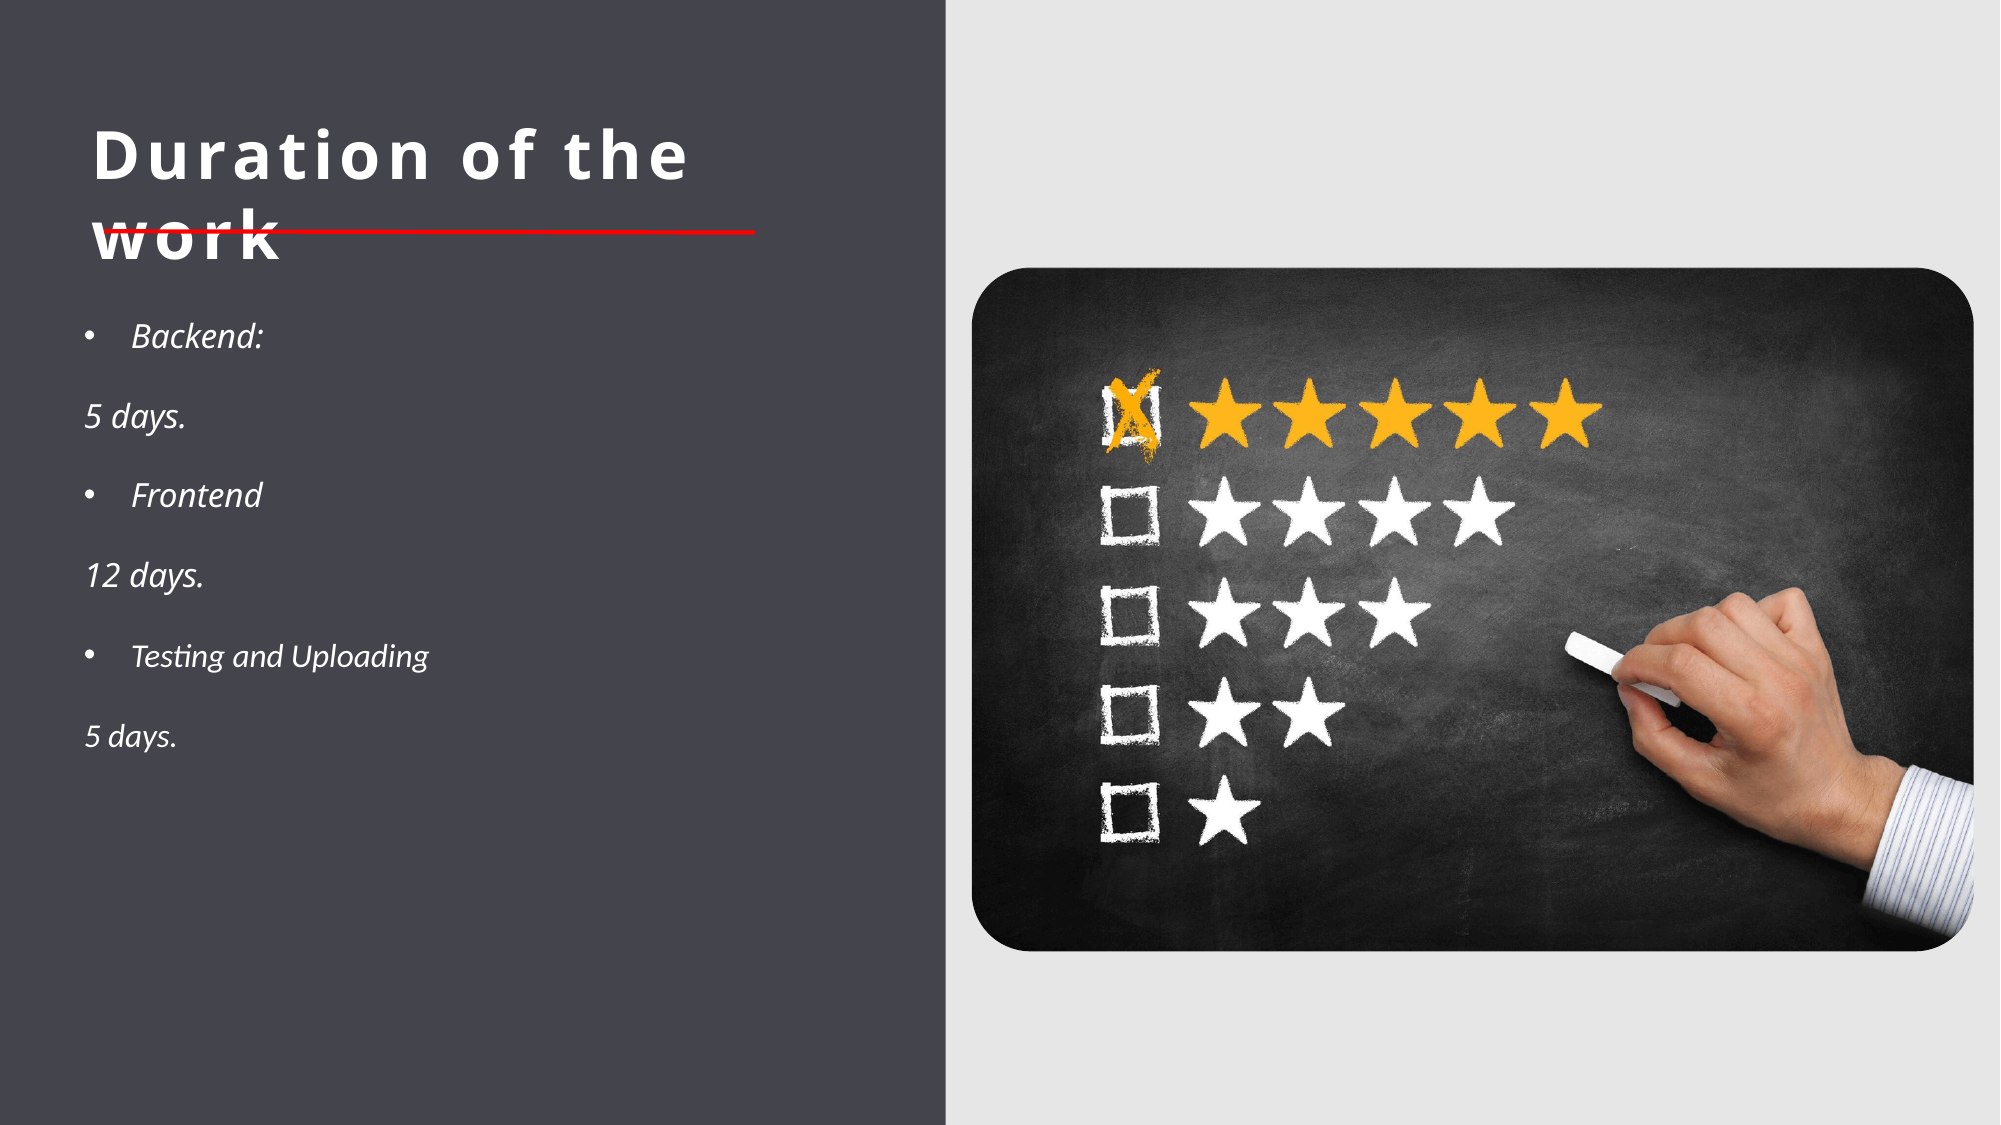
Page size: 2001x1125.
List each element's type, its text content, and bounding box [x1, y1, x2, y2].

picture [971, 267, 1974, 952]
text_box Duration of the work [76, 105, 787, 280]
text_box Backend: 5 days. Frontend 12 days. Testing and Uploading 5 days. [69, 267, 940, 842]
text_box [945, 0, 2000, 1125]
